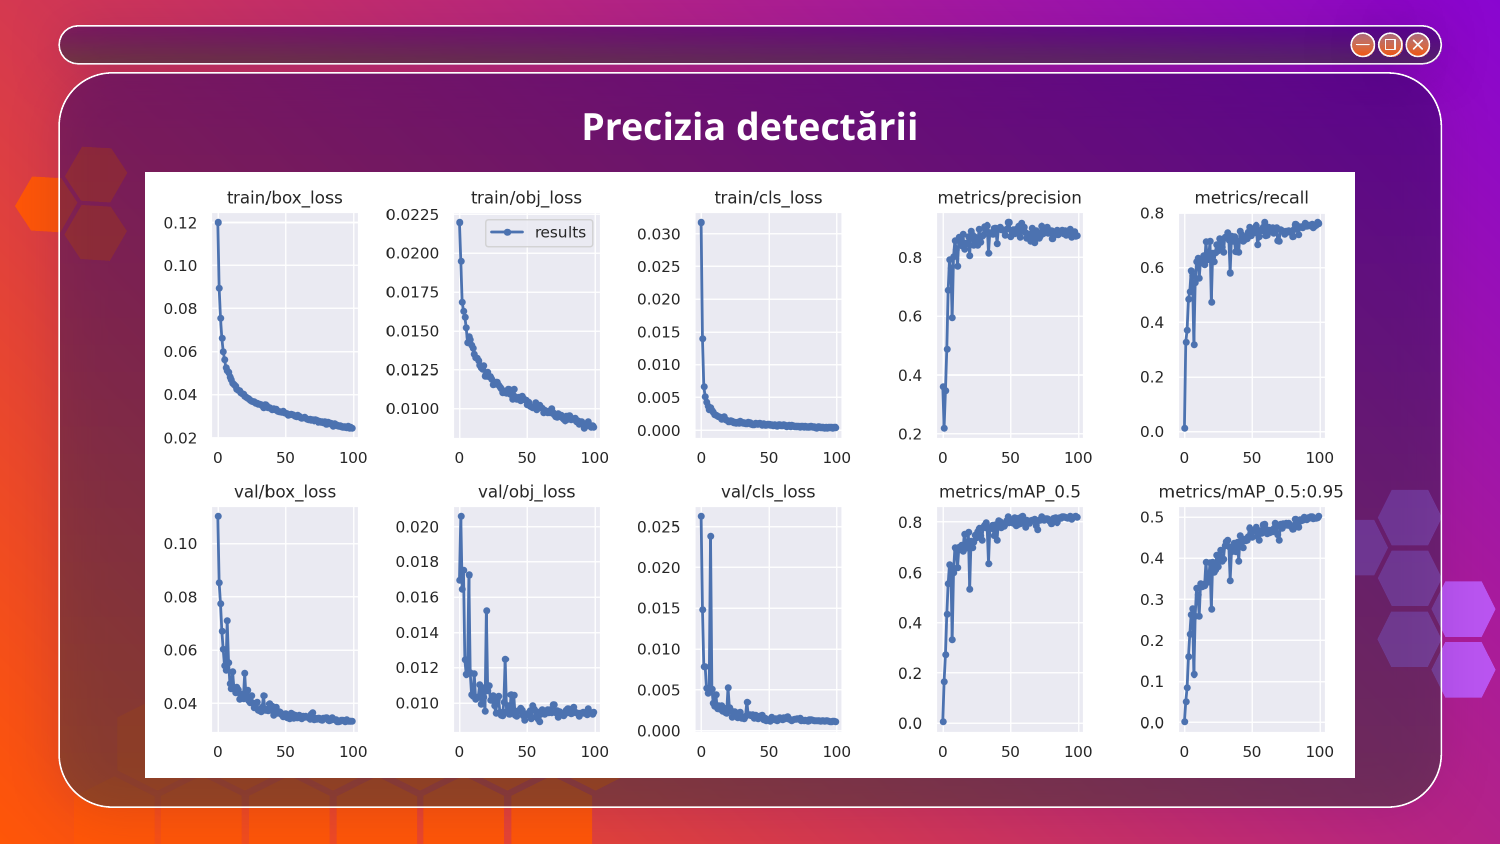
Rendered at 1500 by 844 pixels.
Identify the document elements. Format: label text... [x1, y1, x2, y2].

picture [145, 172, 1355, 778]
title Precizia detectării [115, 87, 1385, 153]
